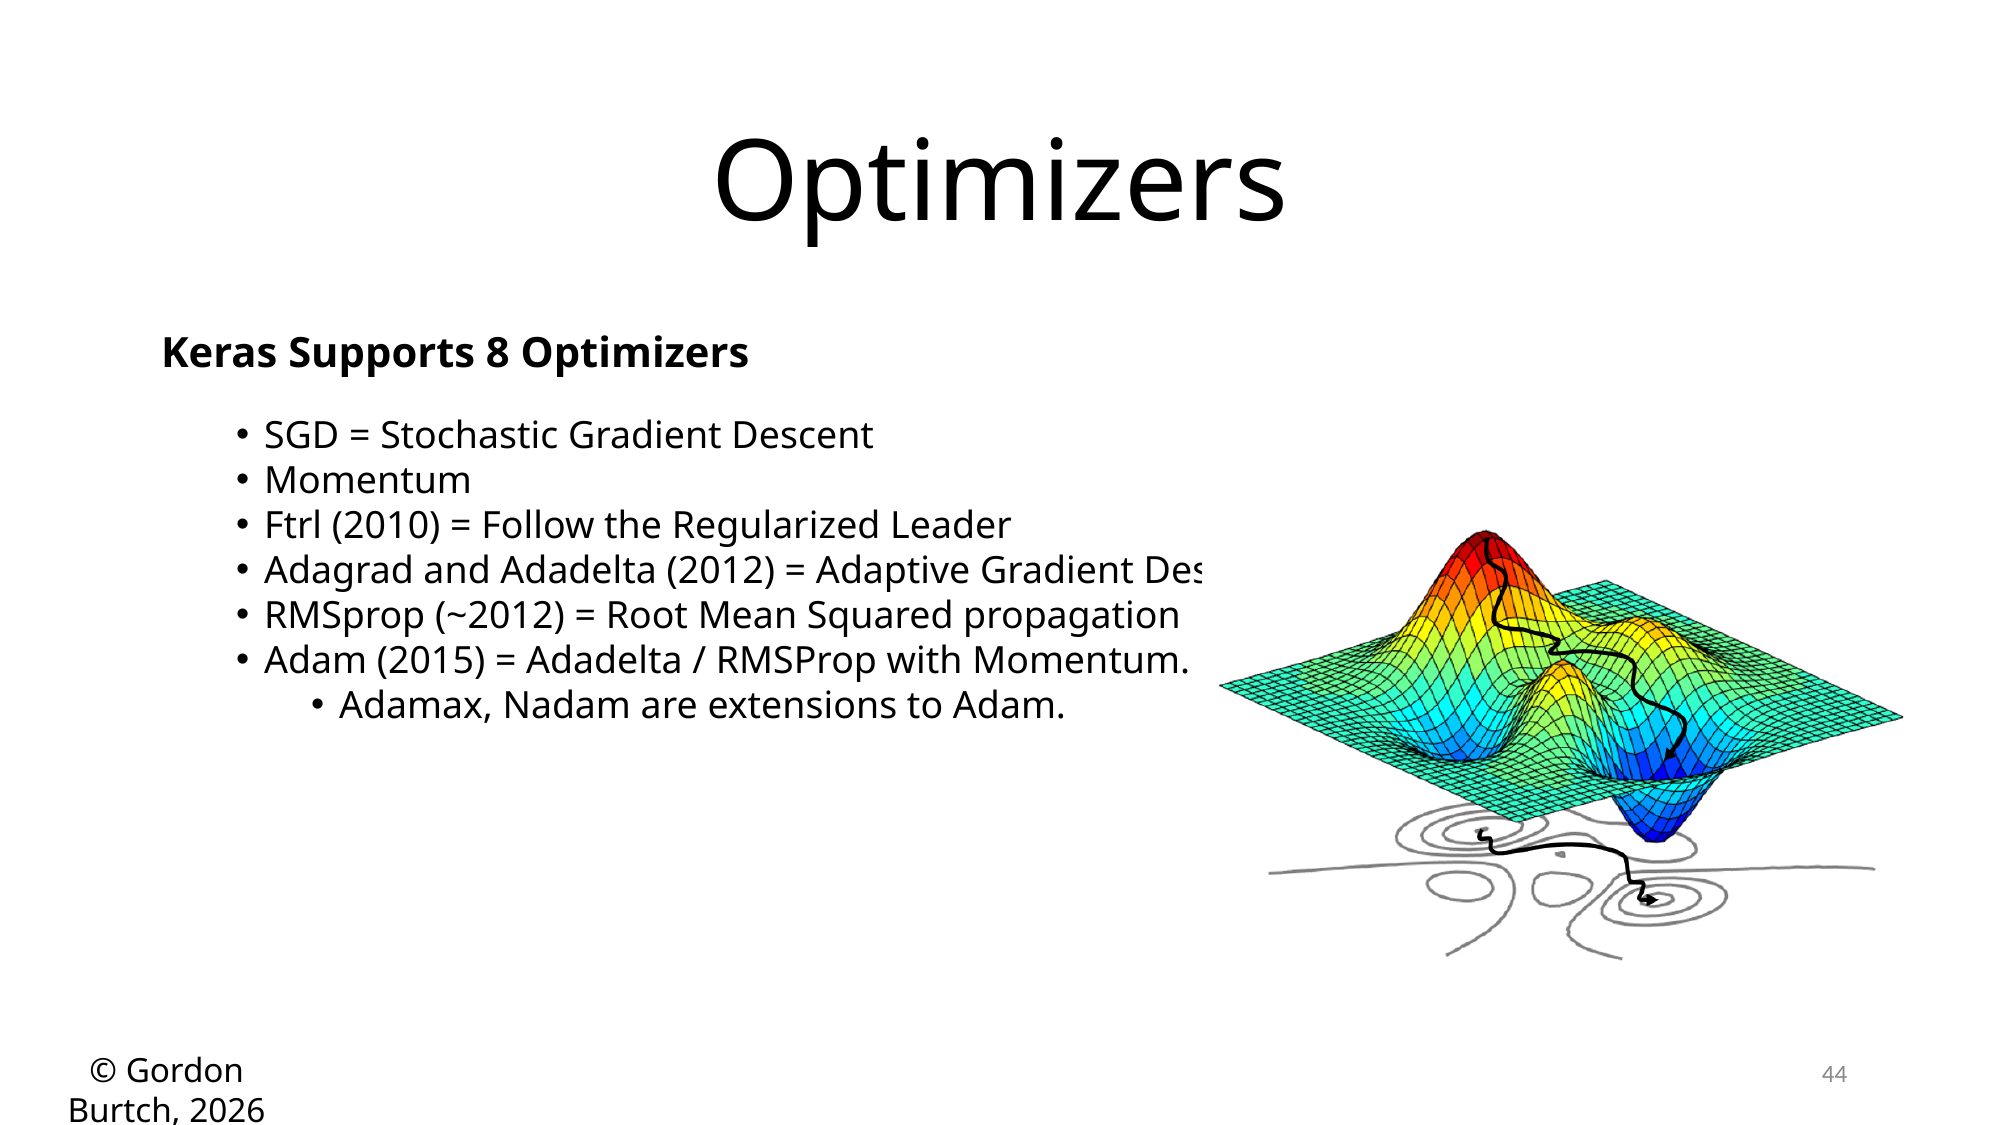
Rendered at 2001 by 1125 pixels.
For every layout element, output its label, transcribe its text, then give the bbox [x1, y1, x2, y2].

picture [1201, 490, 1913, 985]
slide_number 44 [1412, 1042, 1863, 1103]
text_box Optimizers [337, 100, 1663, 251]
text_box Keras Supports 8 Optimizers SGD = Stochastic Gradient Descent Momentum Ftrl (2010) = Follow the Regularized Leader Adagrad and Adadelta (2012) = Adaptive Gradient Descent RMSprop (~2012) = Root Mean Squared propagation Adam (2015) = Adadelta / RMSProp with Momentum. Adamax, Nadam are extensions to Adam. [146, 318, 1790, 734]
